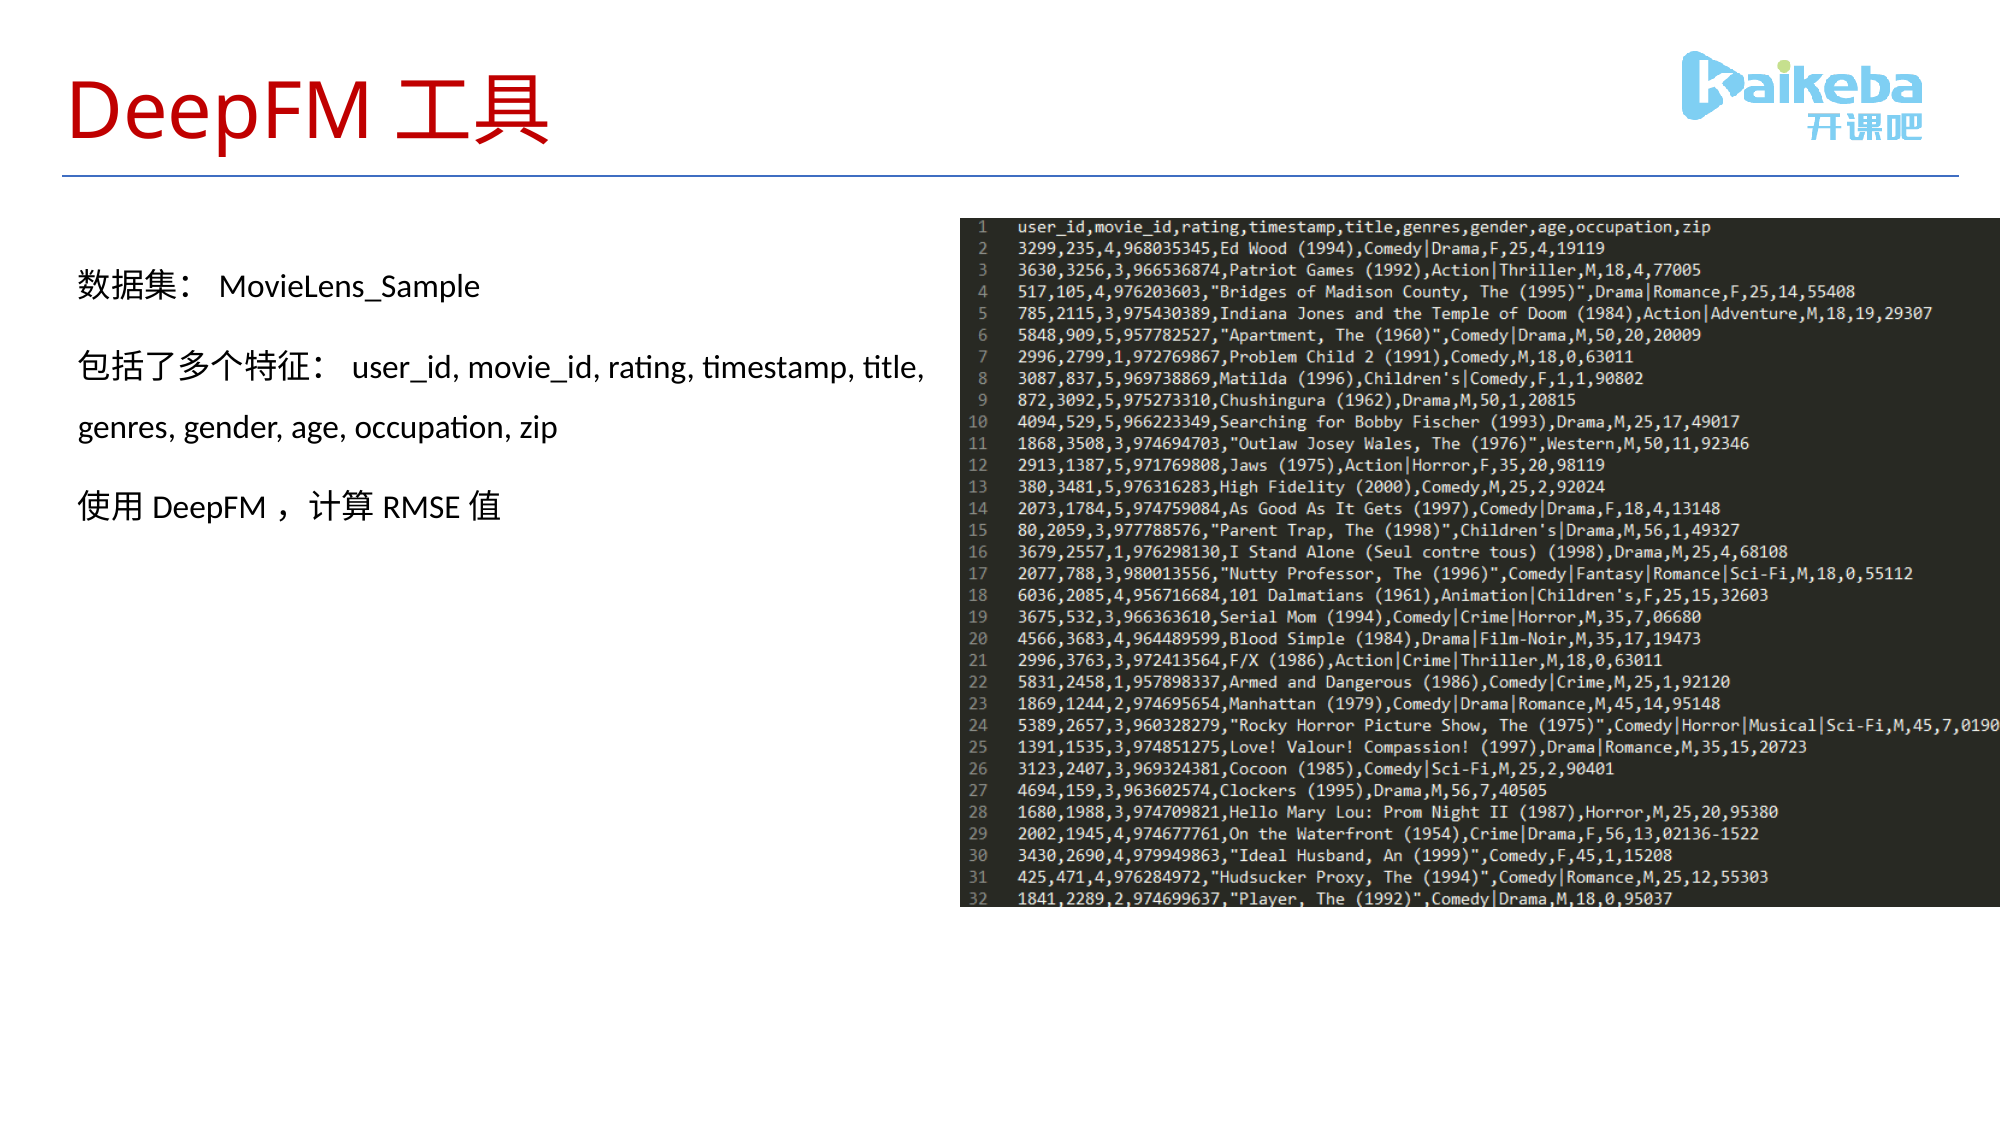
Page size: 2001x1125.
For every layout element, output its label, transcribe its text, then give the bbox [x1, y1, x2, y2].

picture [960, 218, 2000, 907]
title DeepFM工具 [57, 59, 1728, 167]
text_box 数据集：MovieLens_Sample 包括了多个特征：user_id, movie_id, rating, timestamp, title, genres, gender, age, occupation, zip 使用DeepFM，计算RMSE值 [70, 236, 972, 1079]
